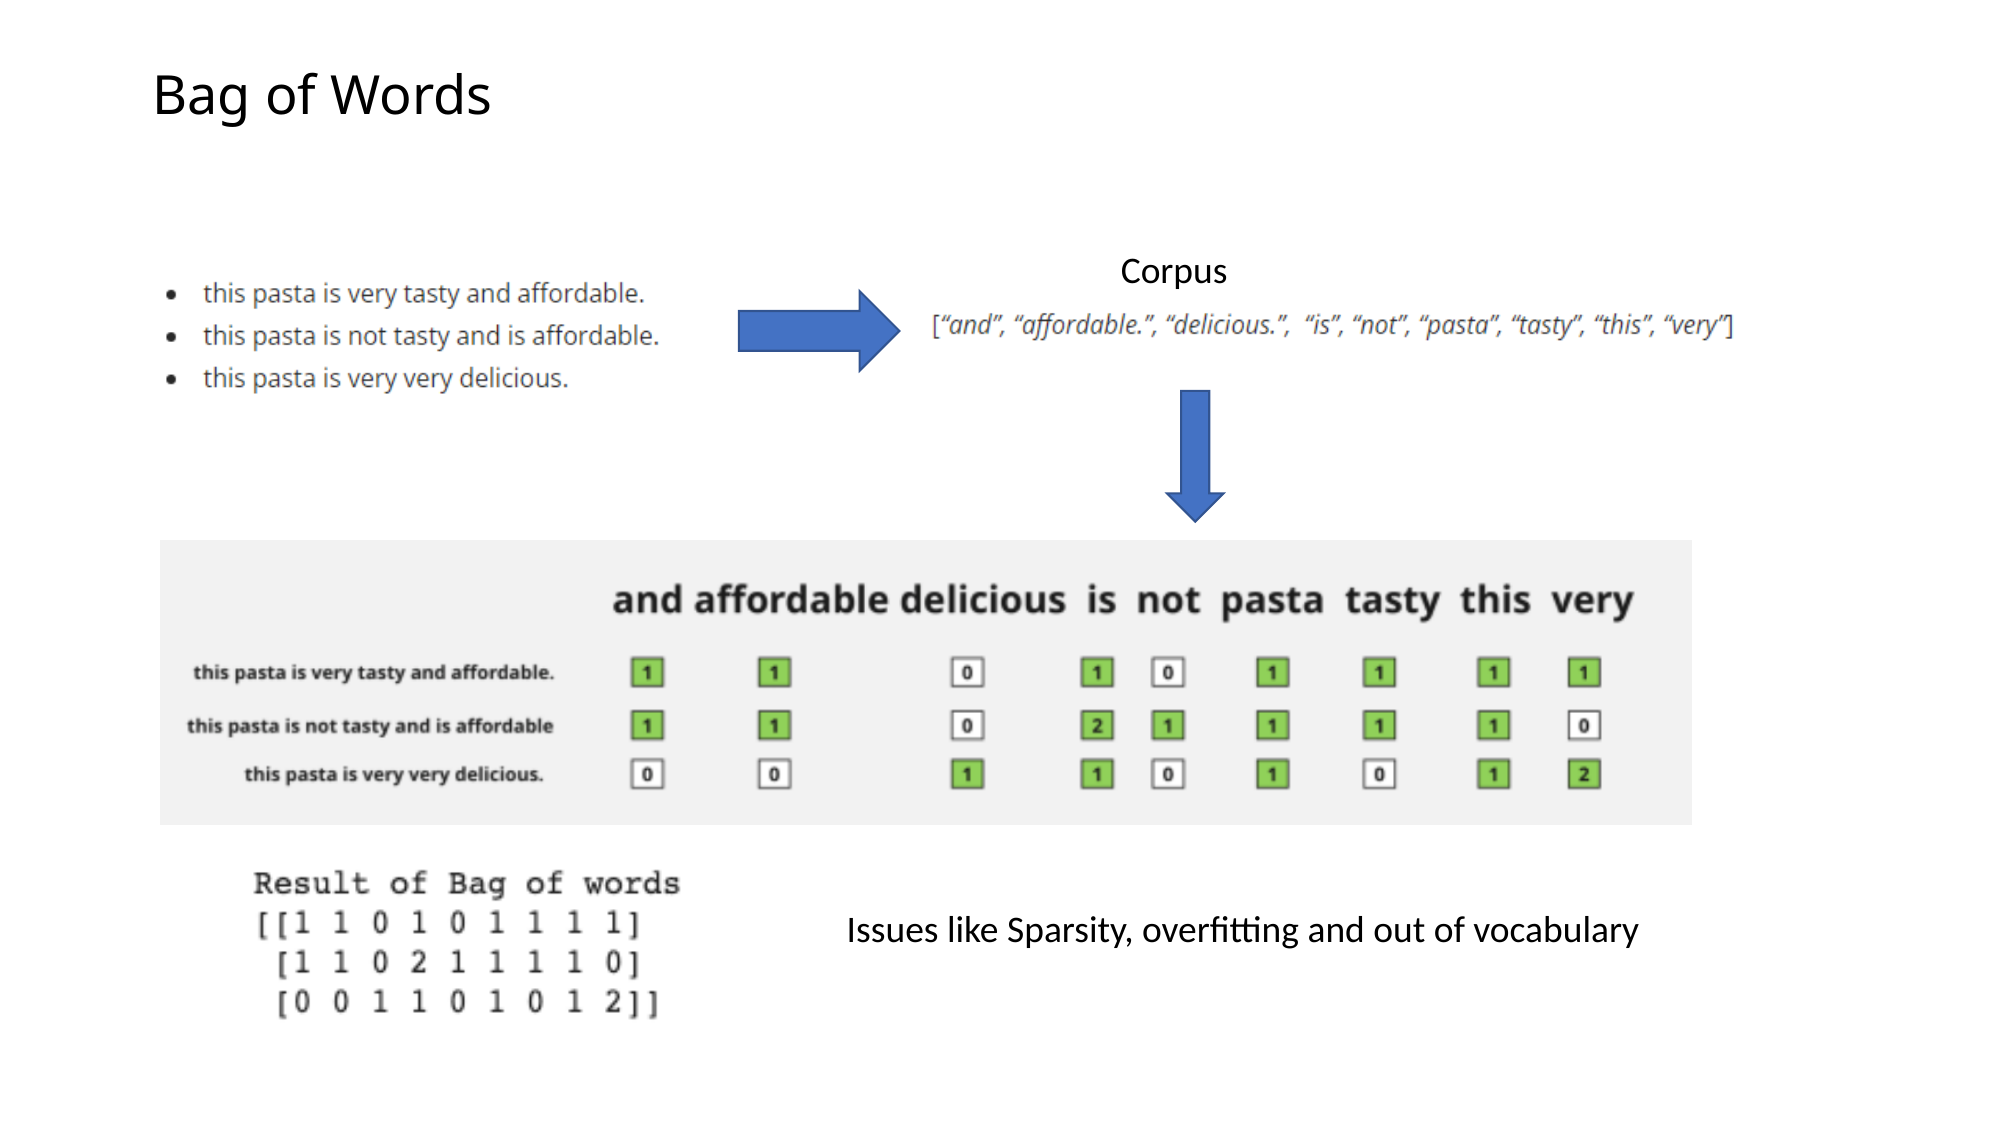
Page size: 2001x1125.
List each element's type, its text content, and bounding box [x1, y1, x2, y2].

text_box [1164, 389, 1226, 524]
picture [137, 240, 713, 422]
text_box [737, 288, 901, 374]
text_box Corpus [1106, 238, 1243, 299]
picture [236, 850, 729, 1036]
title Bag of Words [137, 59, 1715, 134]
text_box Issues like Sparsity, overfitting and out of vocabulary [831, 897, 1656, 958]
picture [160, 540, 1692, 825]
picture [925, 304, 1755, 358]
